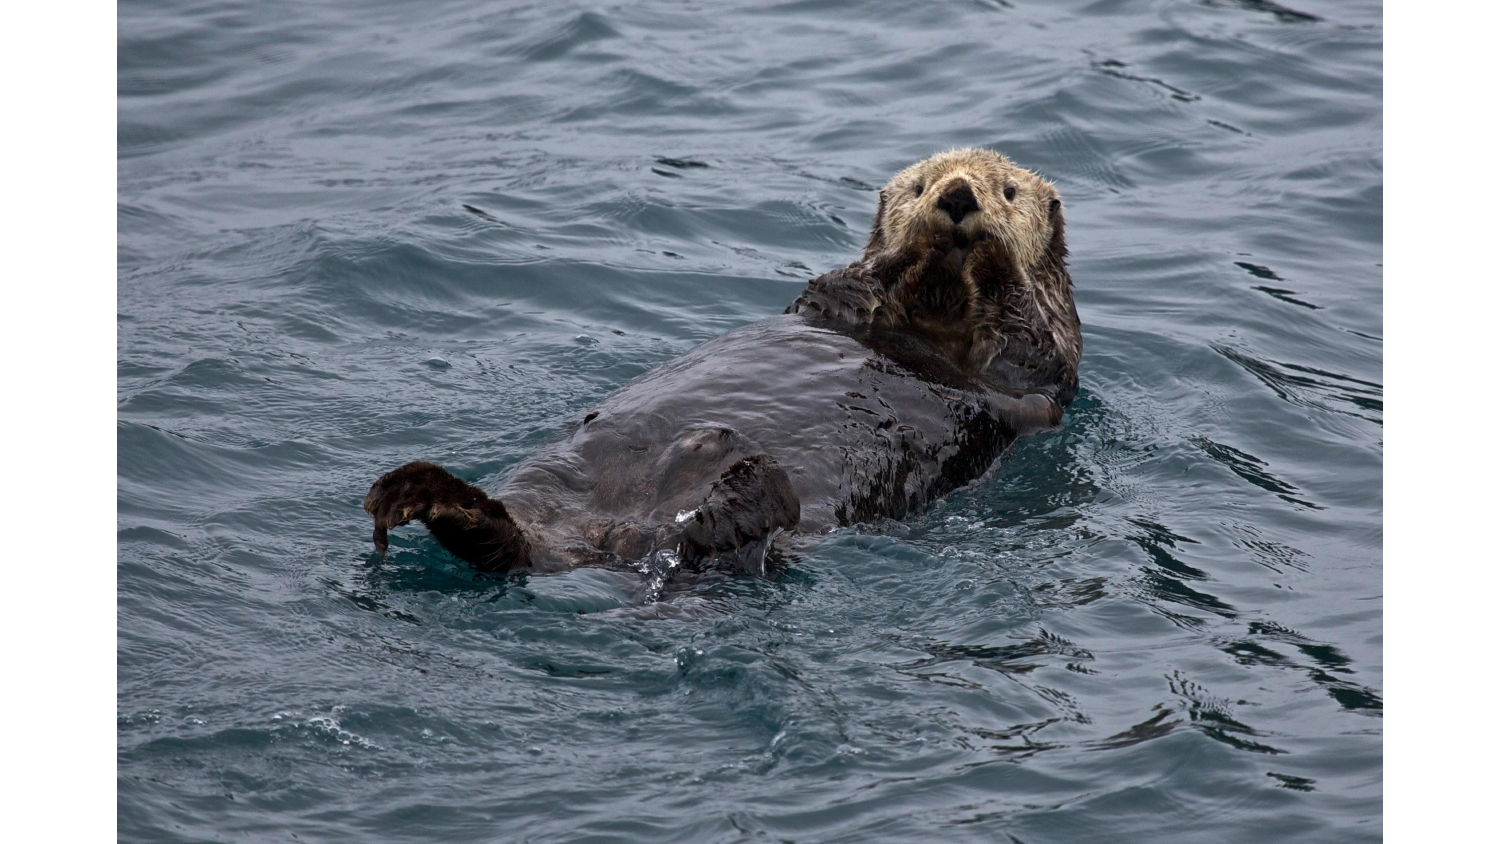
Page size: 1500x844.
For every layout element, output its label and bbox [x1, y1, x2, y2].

picture [117, 0, 1383, 844]
